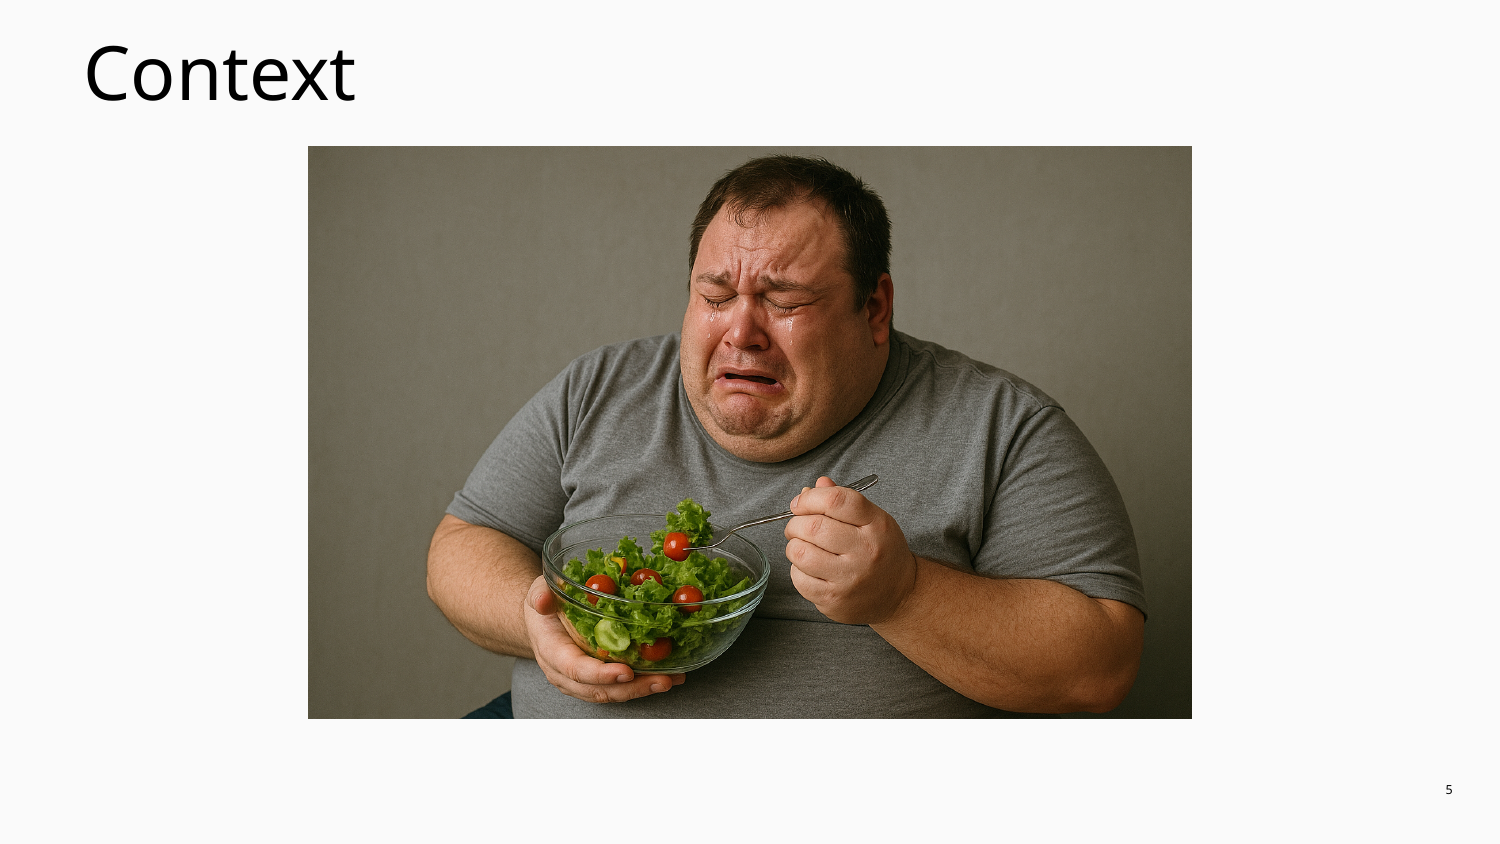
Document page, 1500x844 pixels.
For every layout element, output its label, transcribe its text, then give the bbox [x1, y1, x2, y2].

title Context [83, 39, 1137, 181]
picture [307, 146, 1192, 719]
slide_number 5 [1362, 784, 1453, 797]
